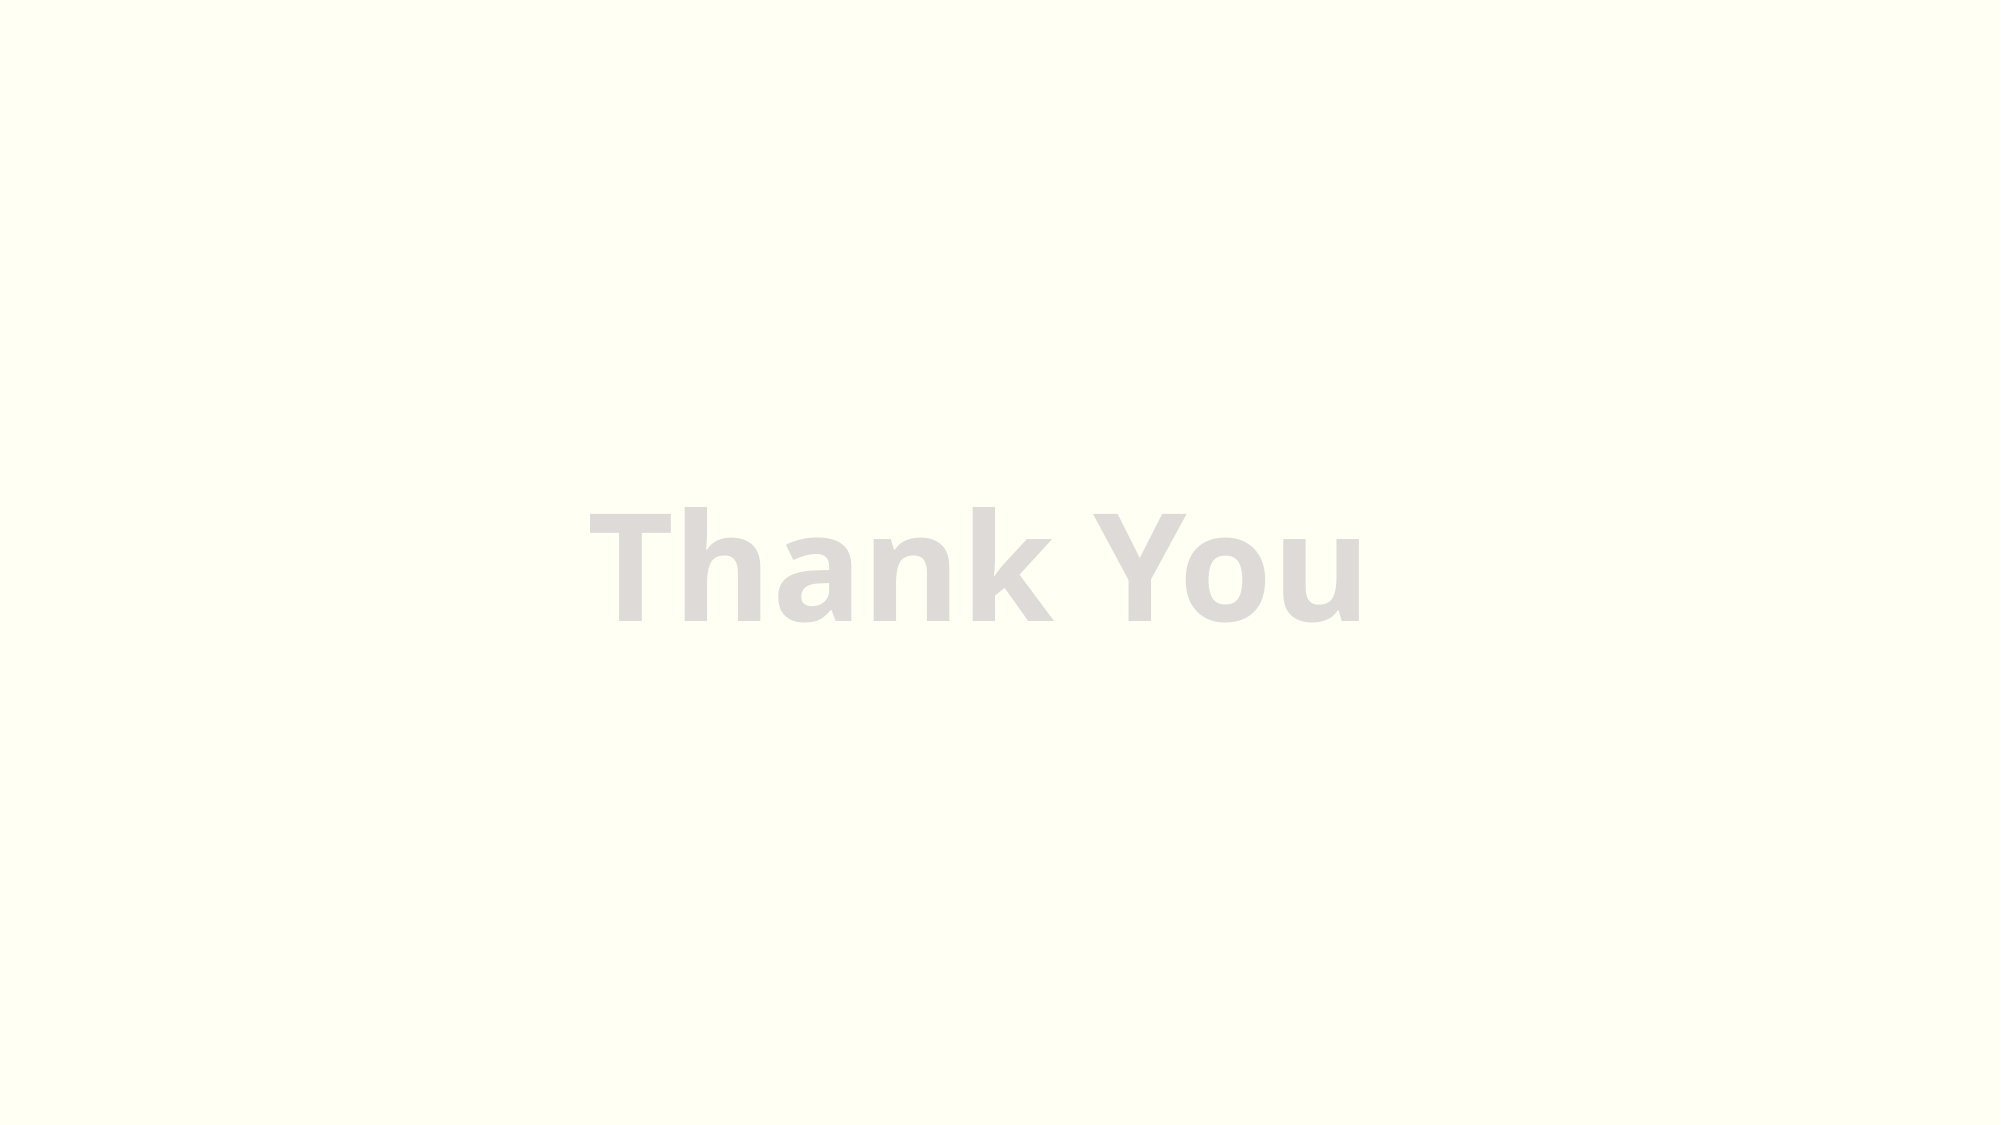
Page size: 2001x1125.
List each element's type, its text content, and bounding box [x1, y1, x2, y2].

text_box Thank You [572, 463, 1386, 659]
